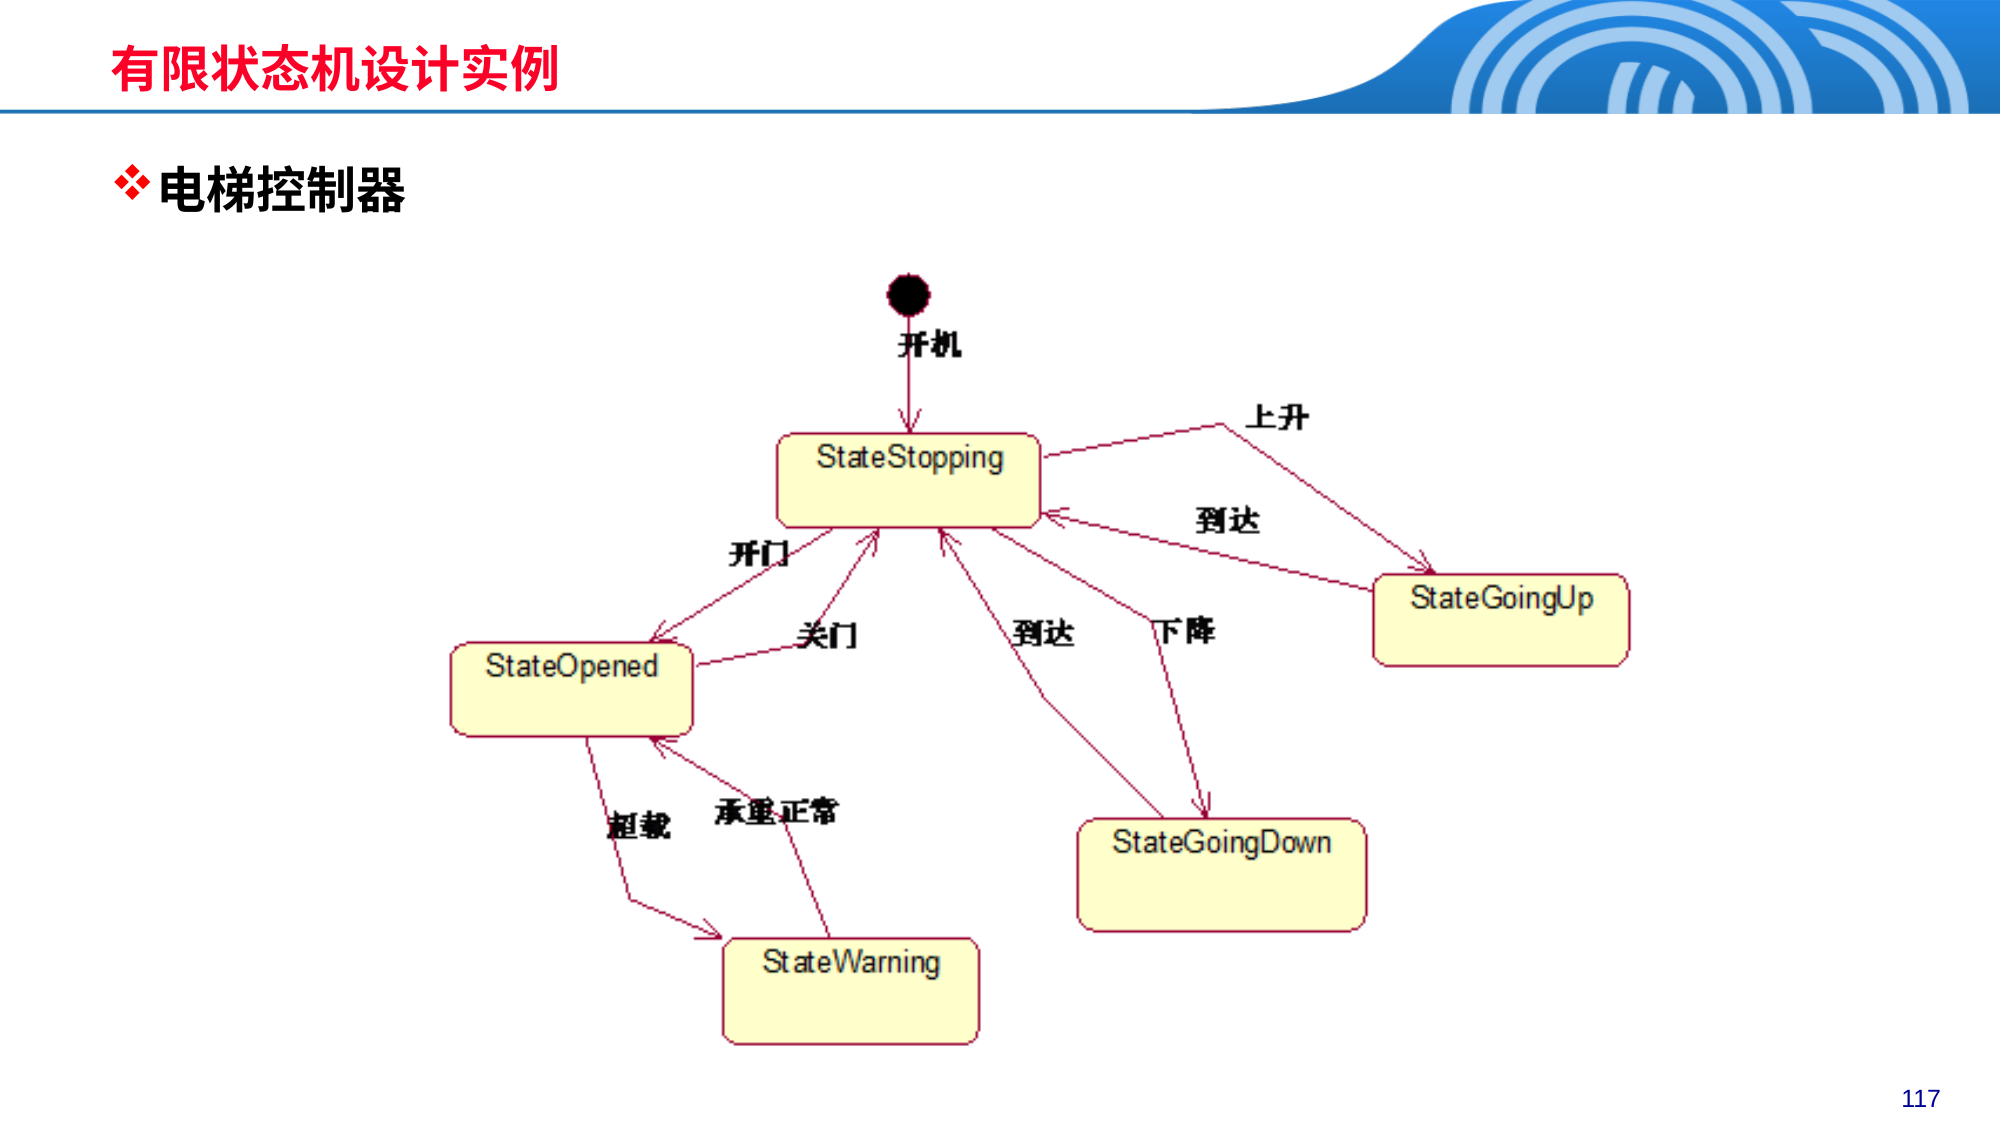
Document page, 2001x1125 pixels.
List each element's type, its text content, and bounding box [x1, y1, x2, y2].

list 电梯控制器 [99, 147, 1417, 224]
picture [387, 231, 1698, 1093]
title 有限状态机设计实例 [99, 40, 1226, 103]
picture [0, 0, 2000, 114]
